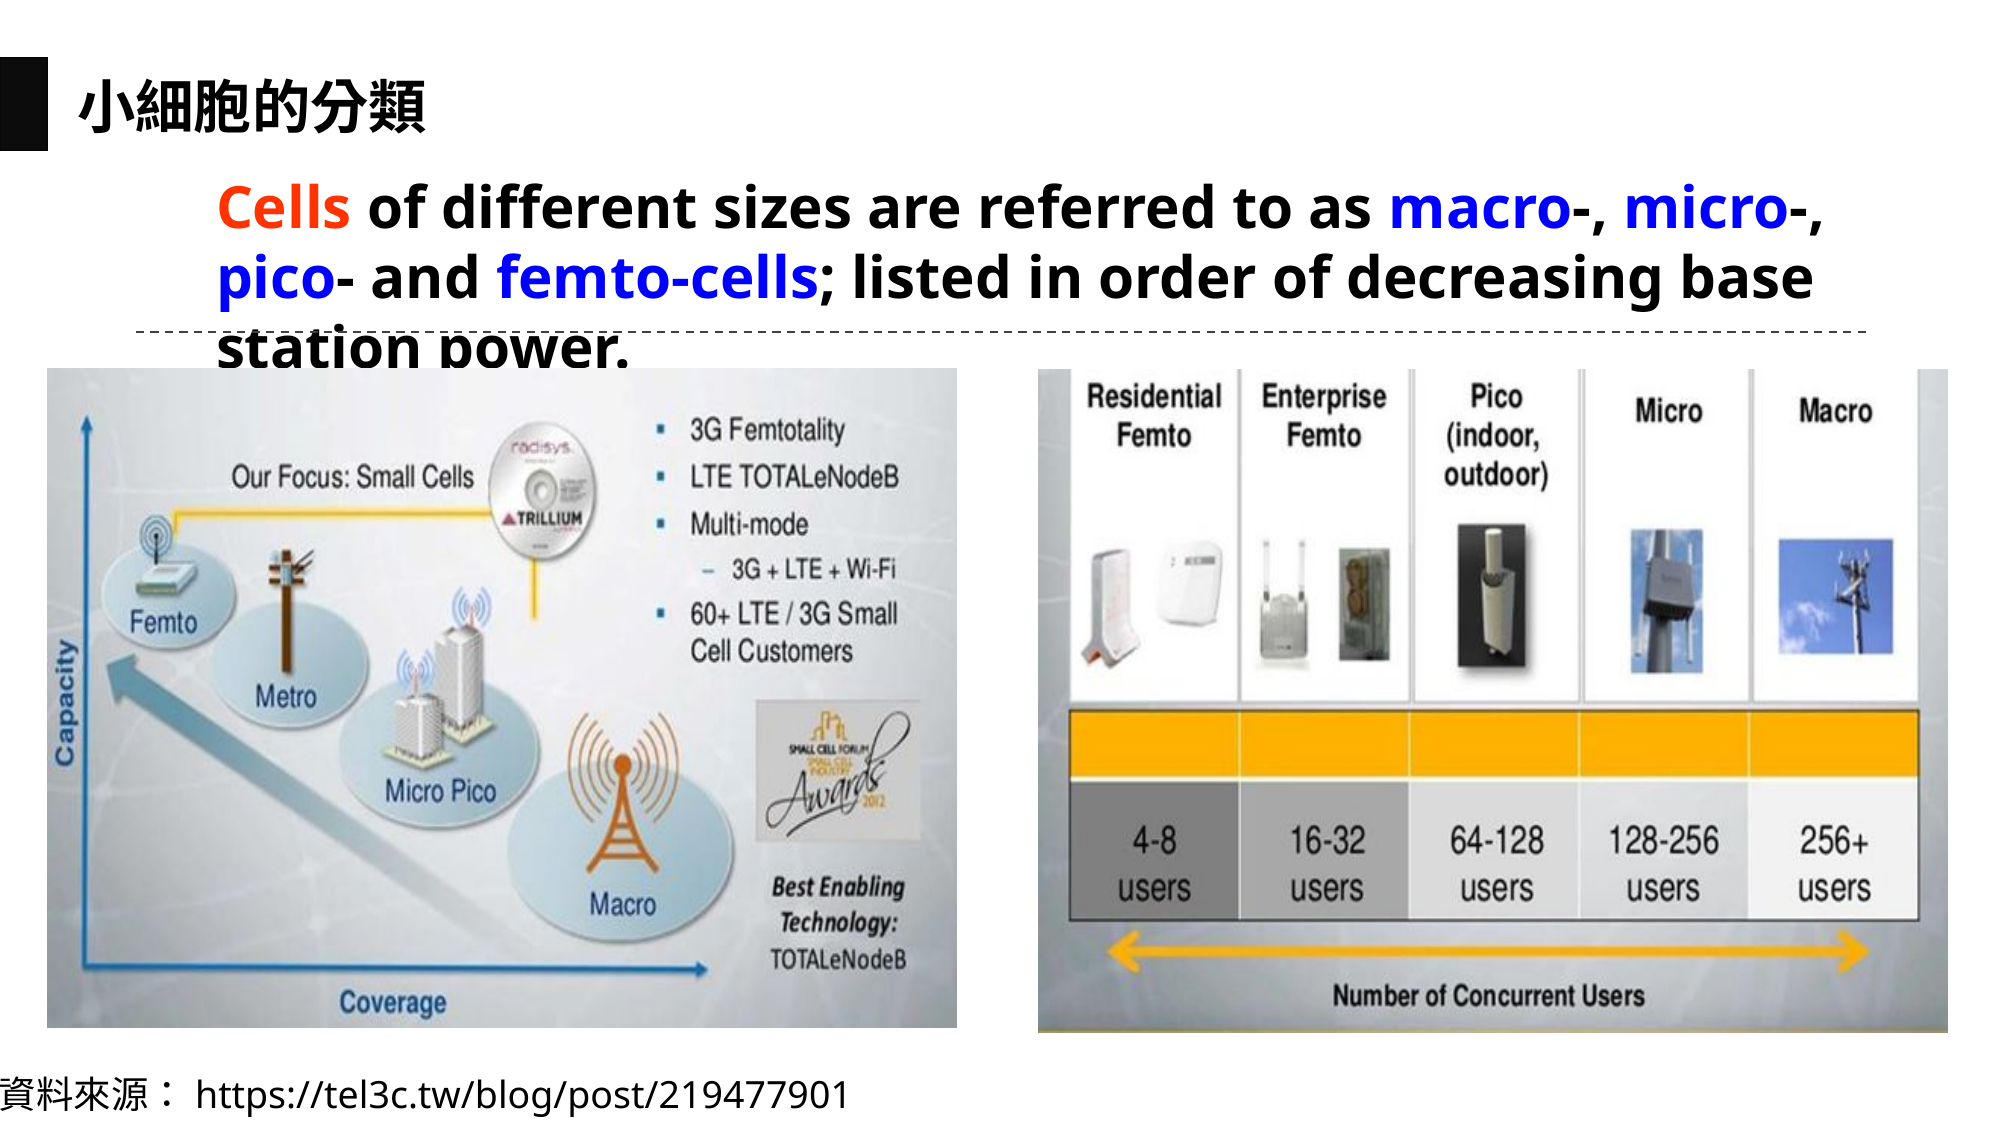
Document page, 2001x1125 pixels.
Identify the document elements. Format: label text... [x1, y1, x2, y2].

picture [1038, 369, 1948, 1033]
picture [47, 368, 957, 1028]
text_box 資料來源：https://tel3c.tw/blog/post/219477901 [0, 1063, 868, 1124]
text_box 小細胞的分類 [62, 63, 442, 148]
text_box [135, 163, 1932, 333]
text_box [0, 57, 48, 151]
